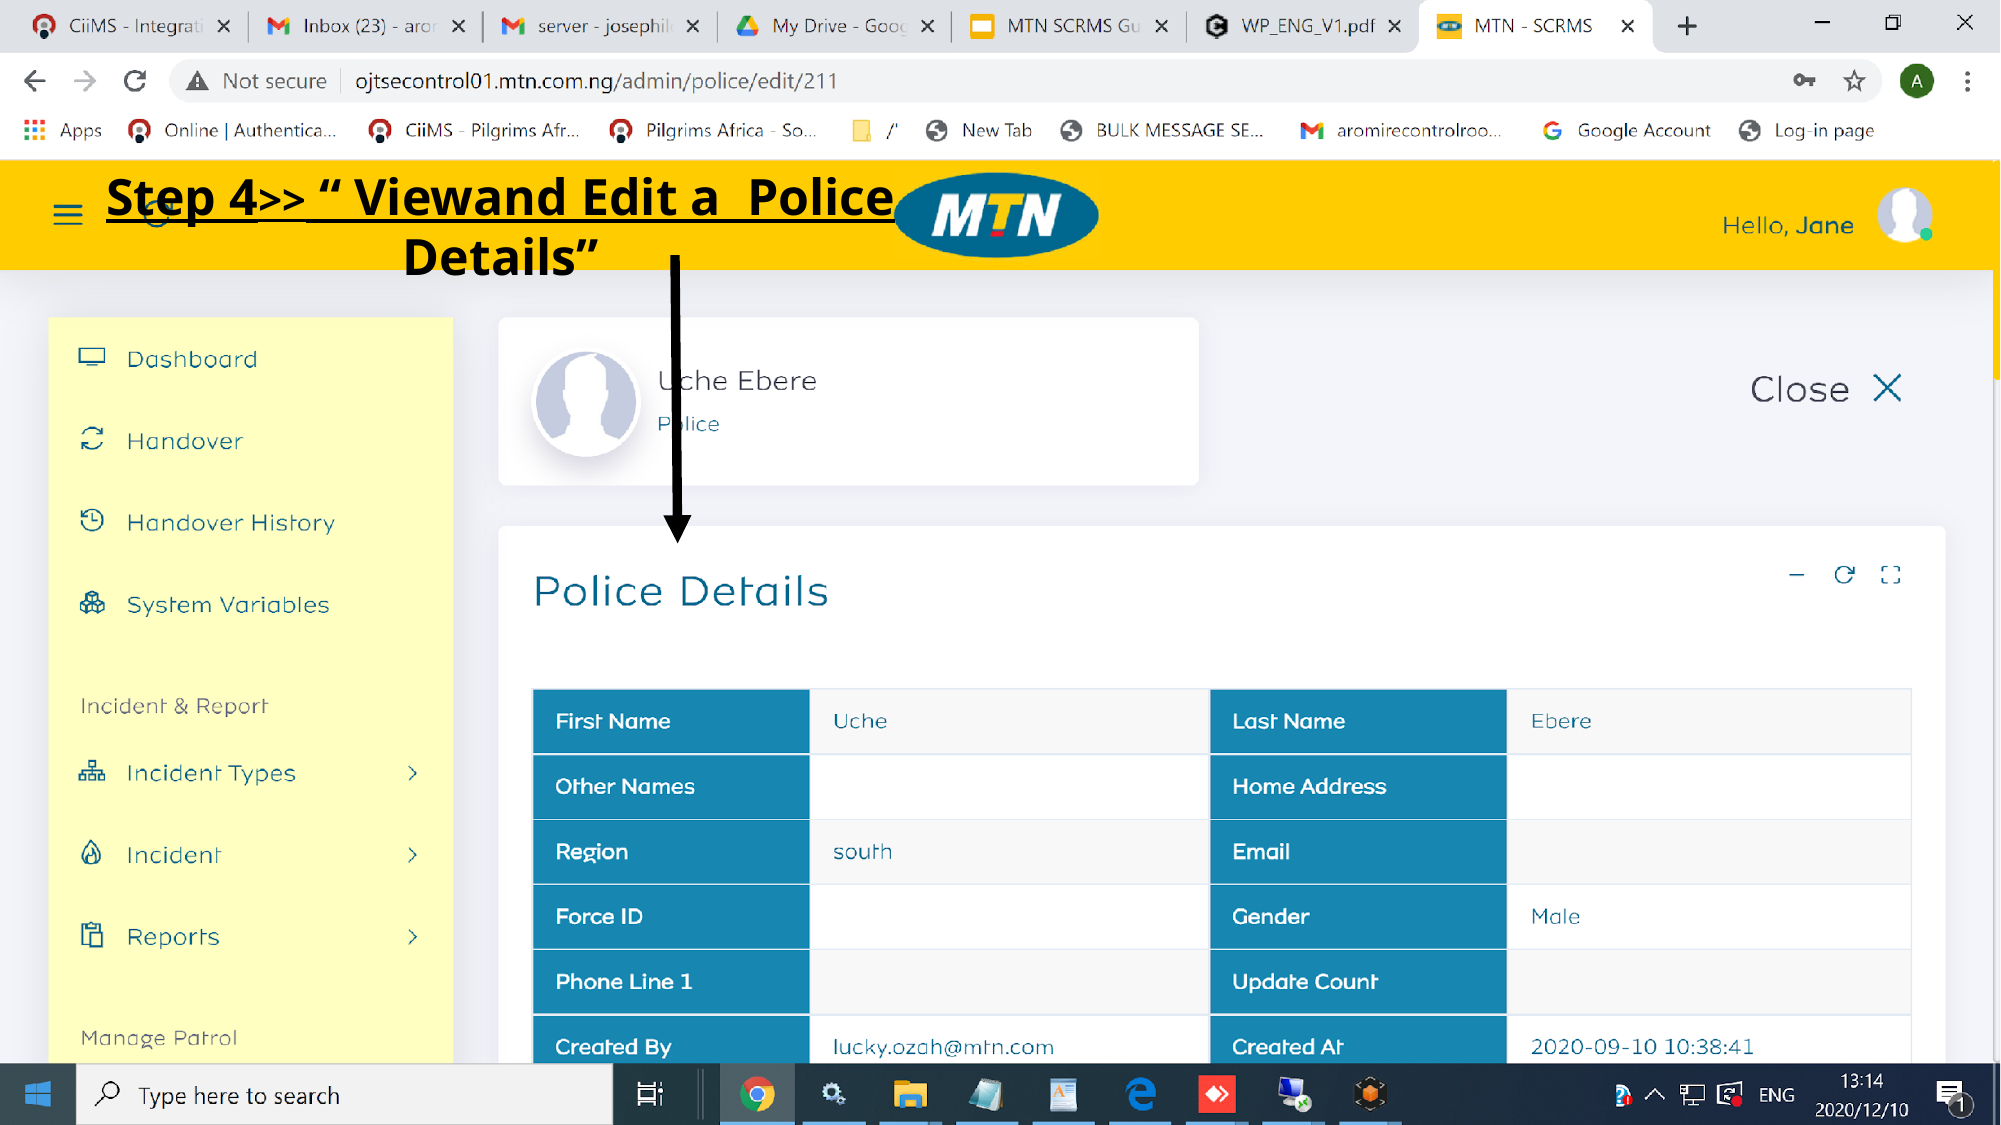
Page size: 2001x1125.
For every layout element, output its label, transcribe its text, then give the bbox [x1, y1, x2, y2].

text_box Step 4>> “ Viewand Edit a Police Details” [42, 157, 959, 293]
picture [0, 0, 2001, 1125]
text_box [674, 254, 678, 544]
